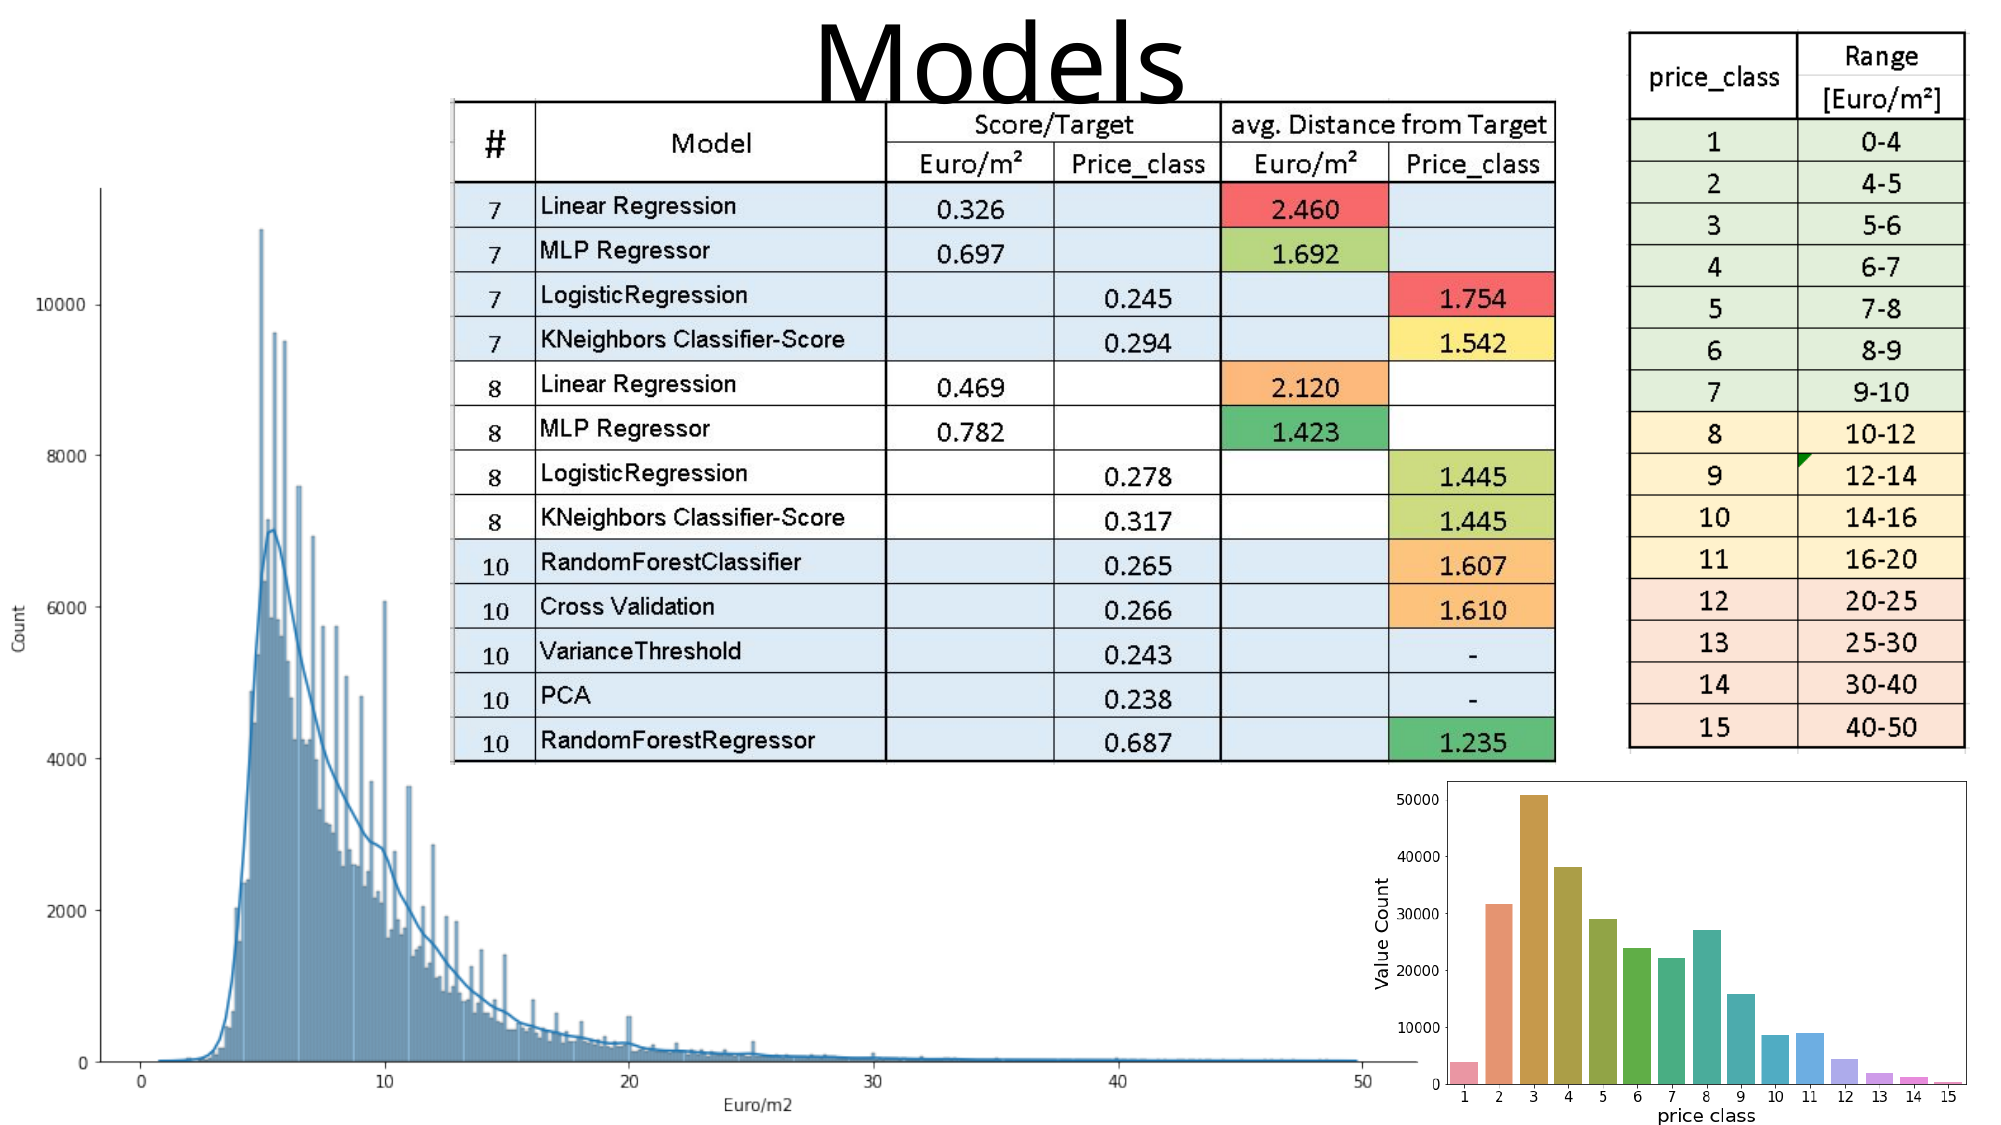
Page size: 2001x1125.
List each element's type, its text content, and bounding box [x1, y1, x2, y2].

picture [1626, 29, 1970, 754]
title Models [249, 0, 1750, 135]
picture [0, 97, 1971, 1125]
